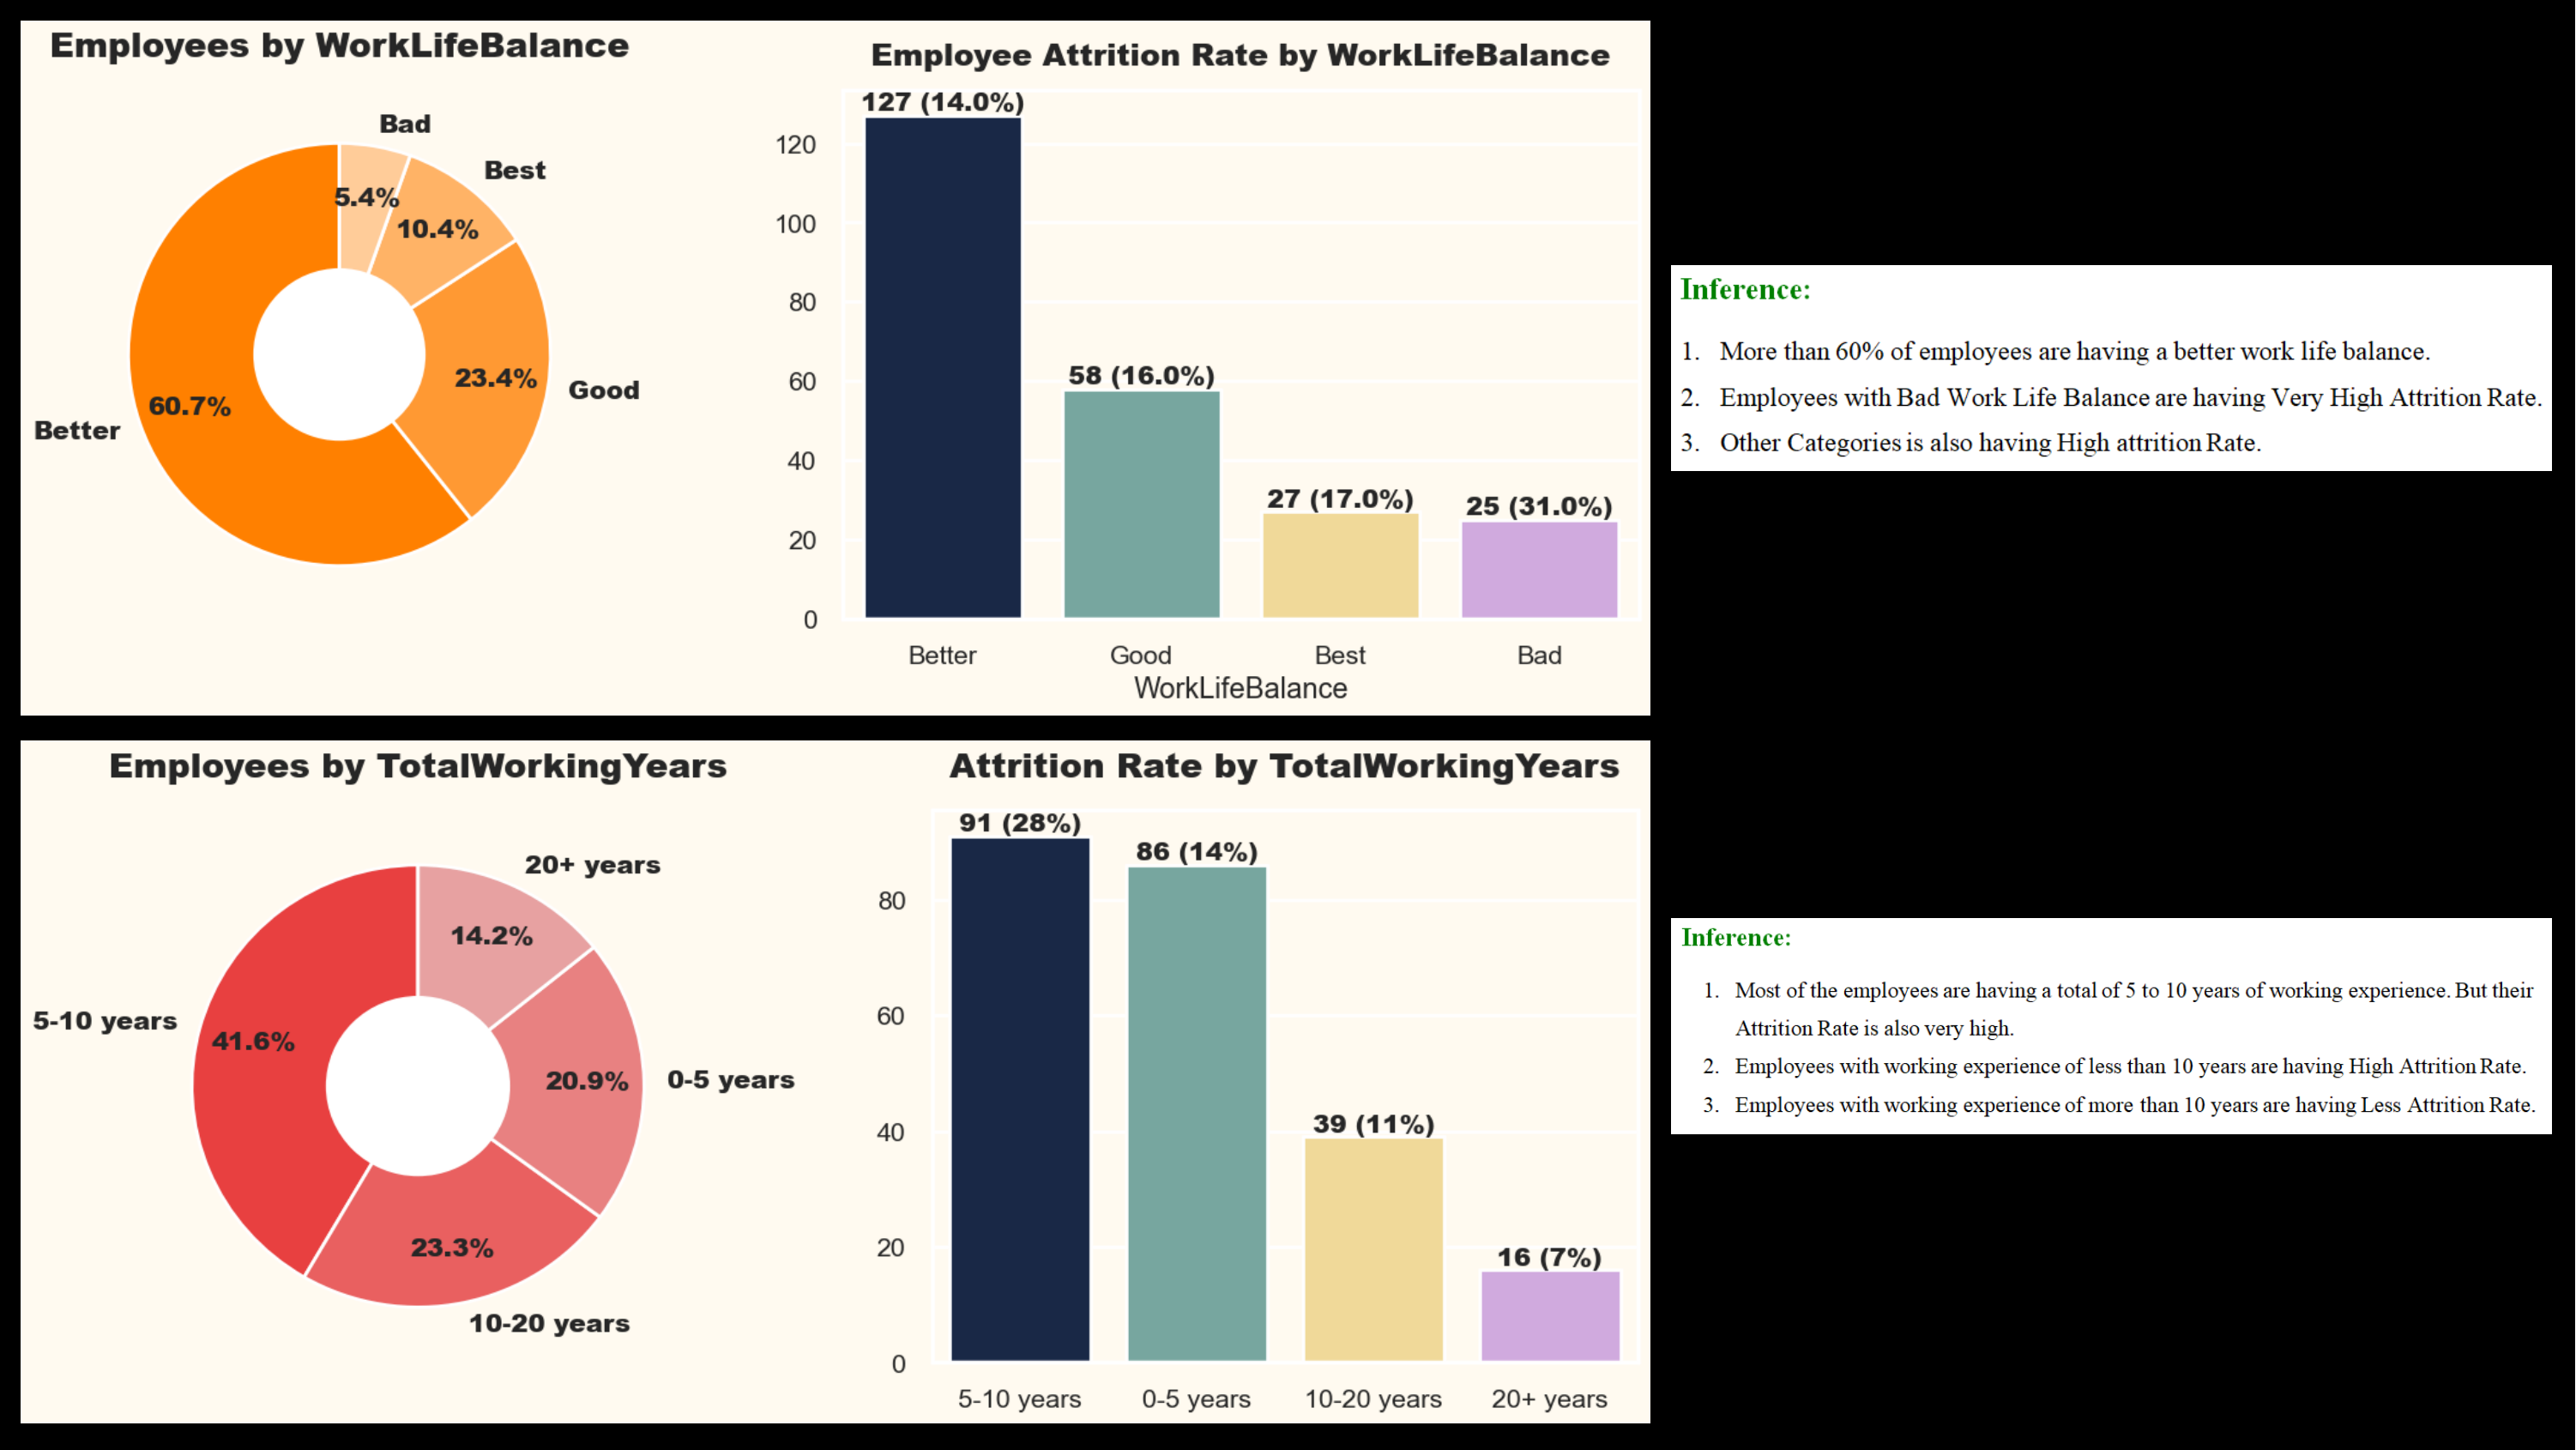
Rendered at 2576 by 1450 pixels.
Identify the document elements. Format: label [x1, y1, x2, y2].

picture [1670, 917, 2552, 1134]
picture [21, 21, 1650, 716]
picture [1670, 265, 2552, 471]
picture [21, 740, 1650, 1423]
